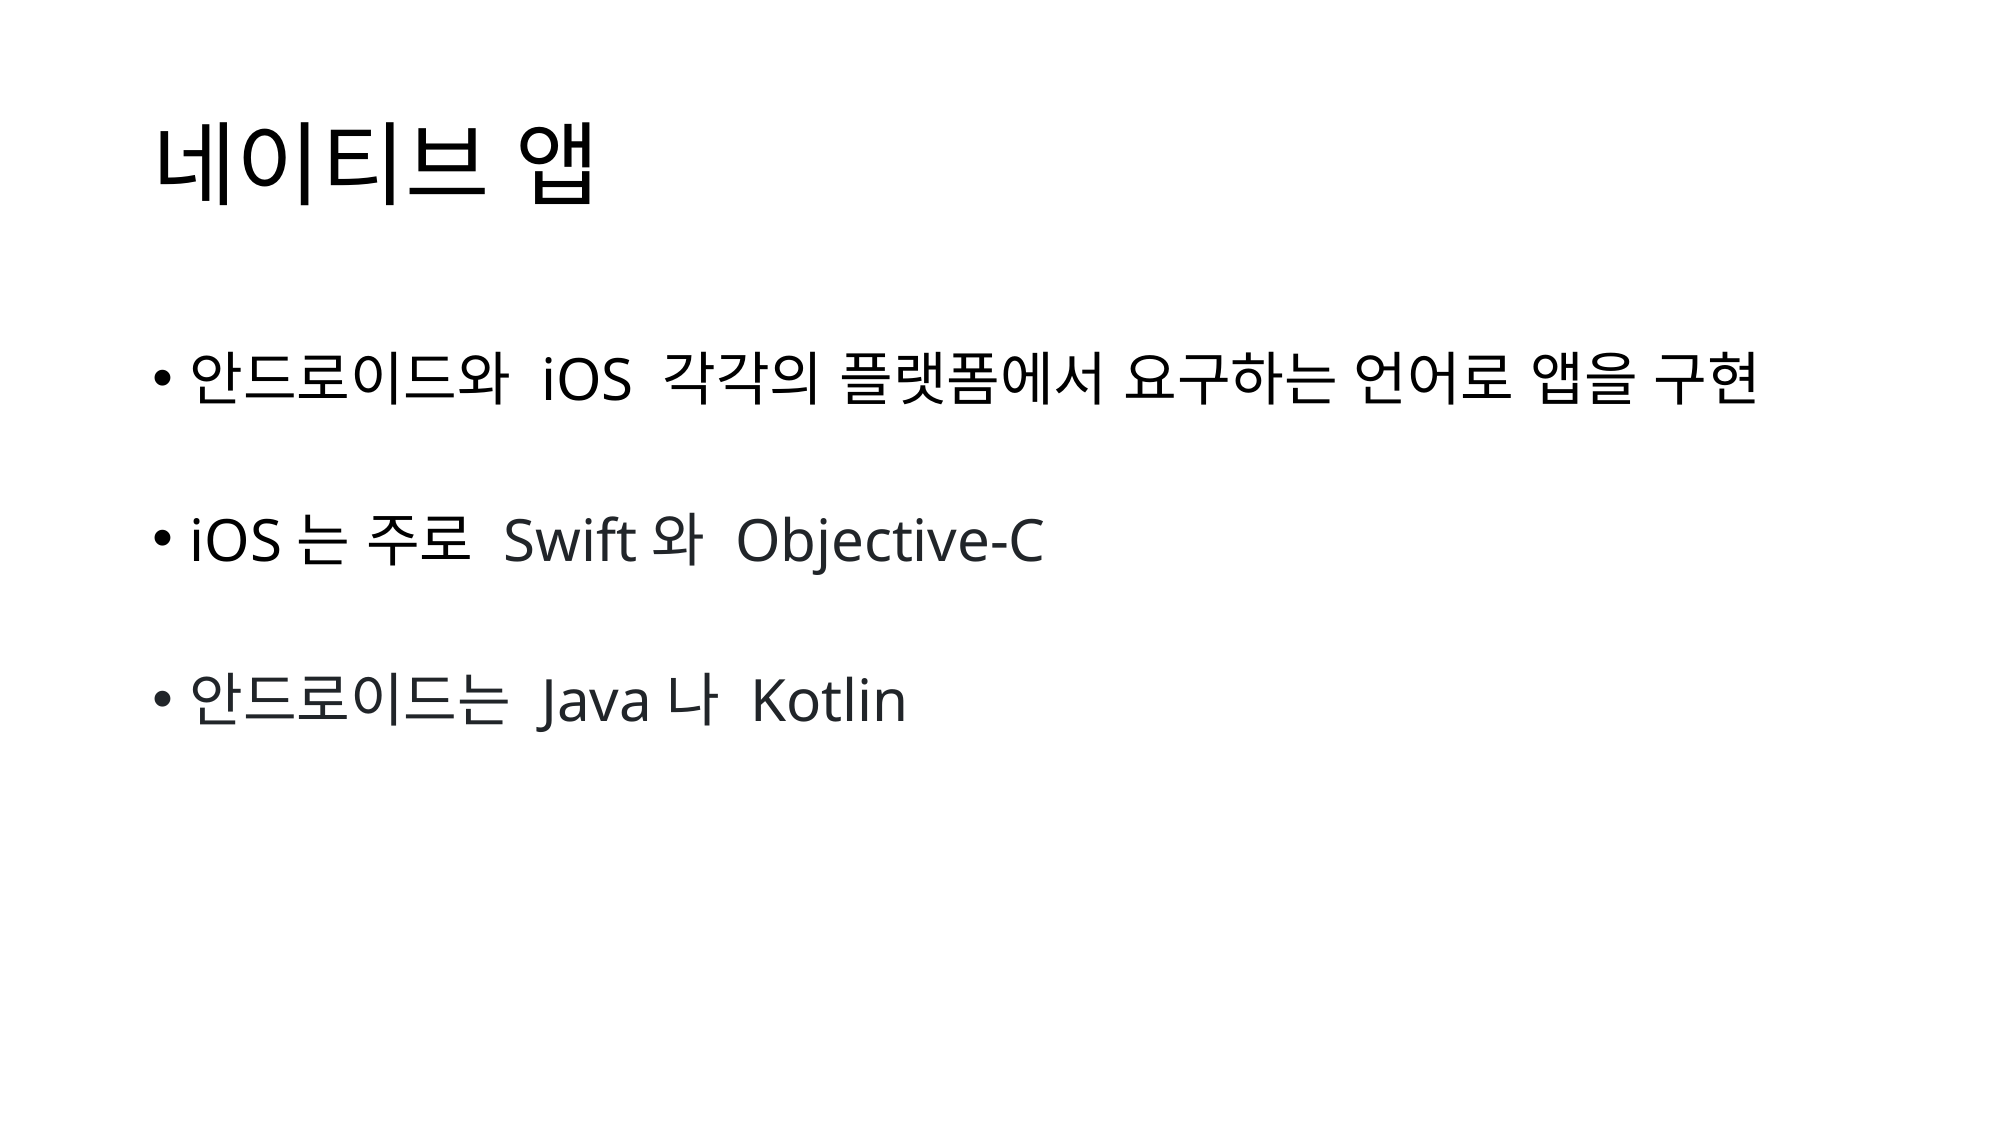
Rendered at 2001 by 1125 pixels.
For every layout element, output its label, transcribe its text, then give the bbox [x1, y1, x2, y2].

list 안드로이드와 iOS 각각의 플랫폼에서 요구하는 언어로 앱을 구현 iOS는 주로 Swift와 Objective-C 안드로이드는 Java나 Kotlin [137, 299, 1863, 1014]
title 네이티브 앱 [137, 59, 1863, 278]
